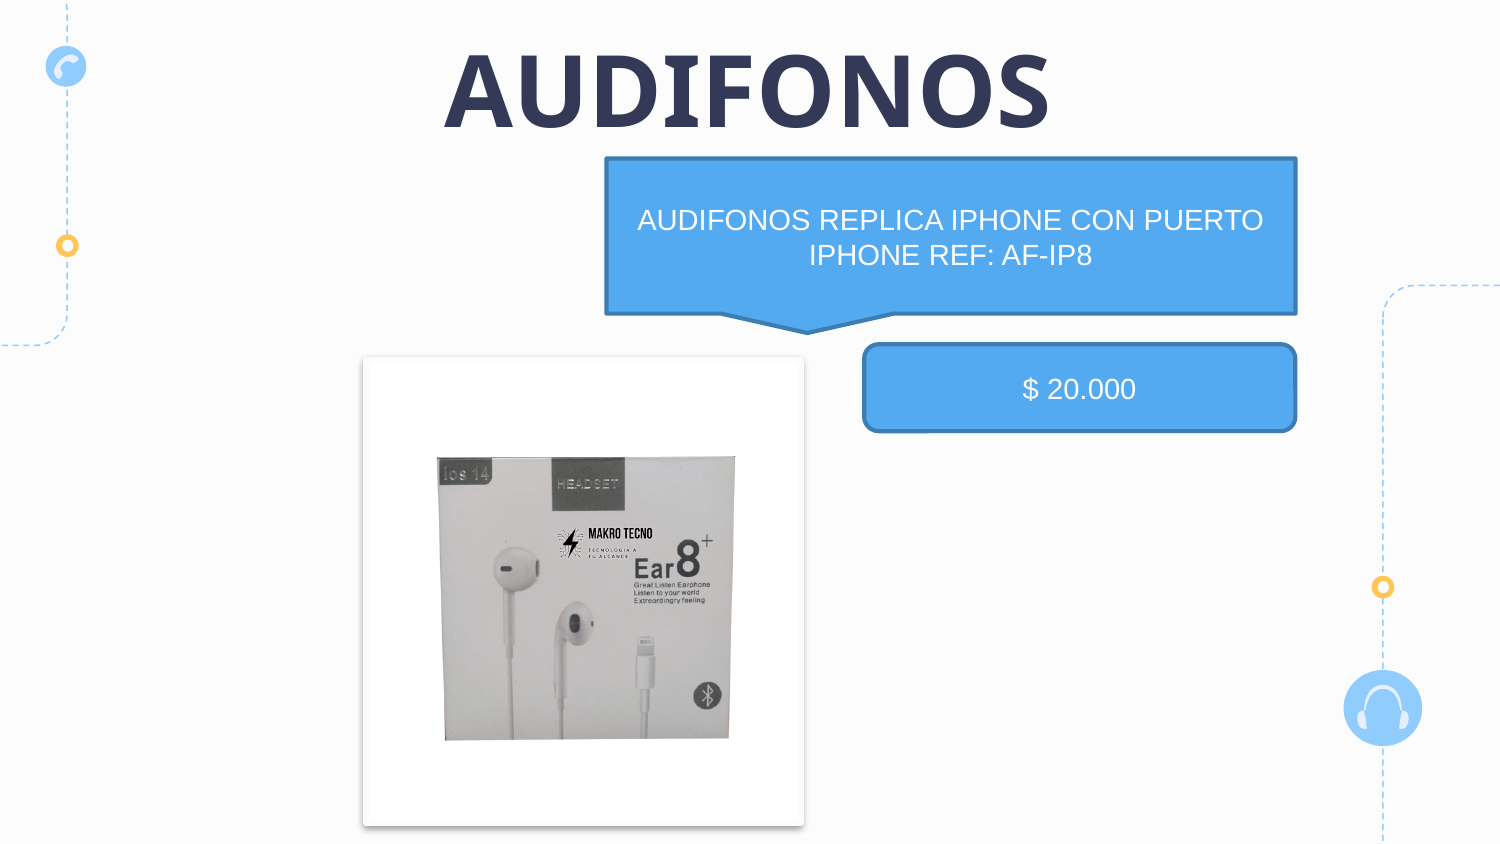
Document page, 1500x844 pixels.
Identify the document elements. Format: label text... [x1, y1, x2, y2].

text_box [363, 357, 804, 826]
picture [402, 410, 766, 773]
title AUDIFONOS [279, 38, 1218, 159]
text_box $ 20.000 [862, 342, 1298, 434]
text_box AUDIFONOS REPLICA IPHONE CON PUERTO IPHONE REF: AF-IP8 [604, 156, 1298, 336]
